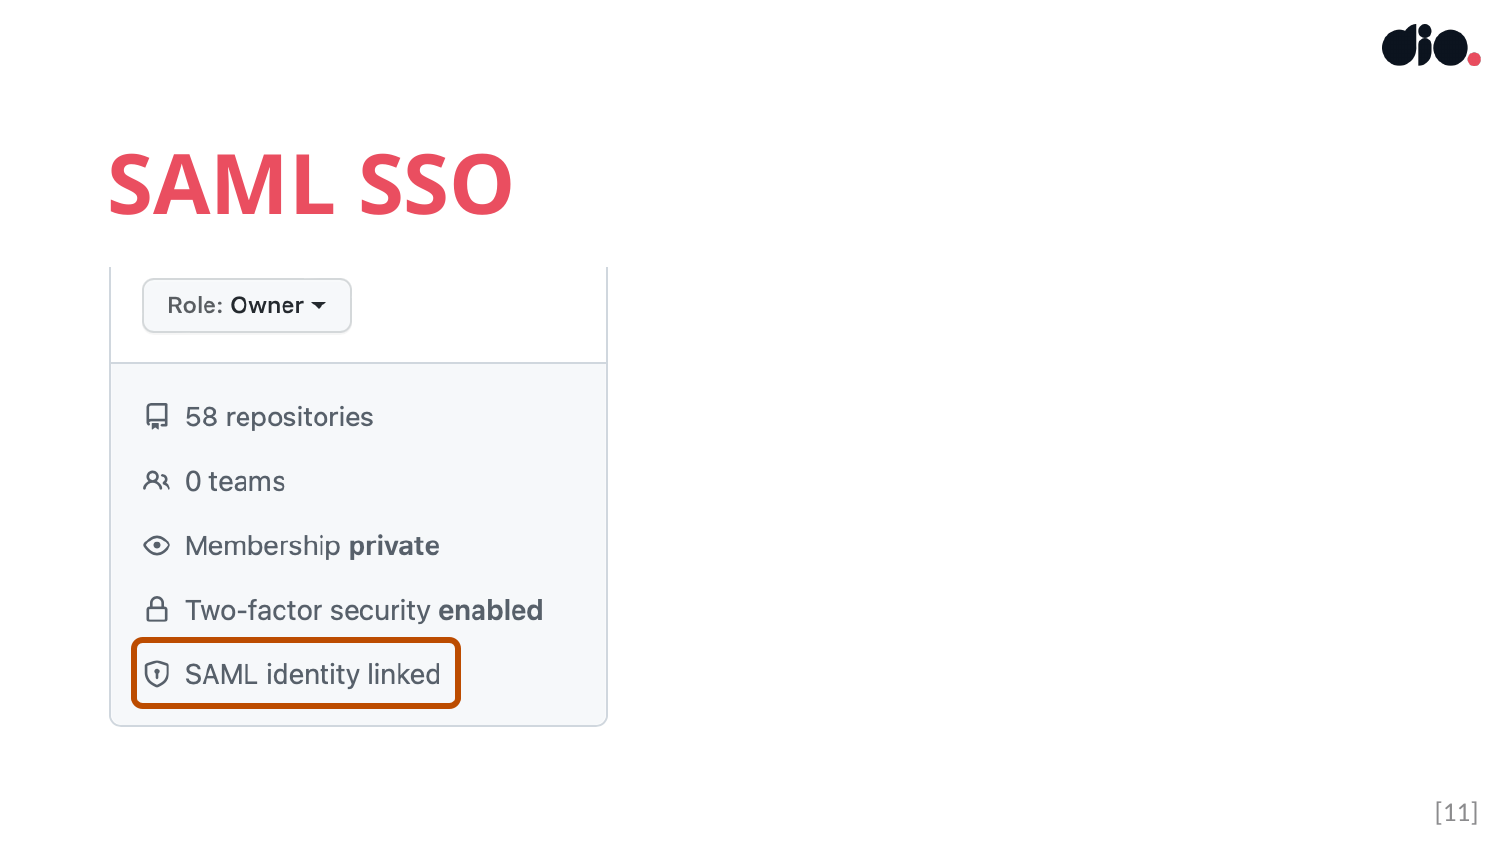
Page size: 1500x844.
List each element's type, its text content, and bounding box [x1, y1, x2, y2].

text_box SAML SSO [92, 104, 1408, 243]
picture [92, 267, 628, 740]
picture [1382, 24, 1481, 66]
text_box [92, 243, 1408, 749]
slide_number [11] [1403, 779, 1494, 844]
